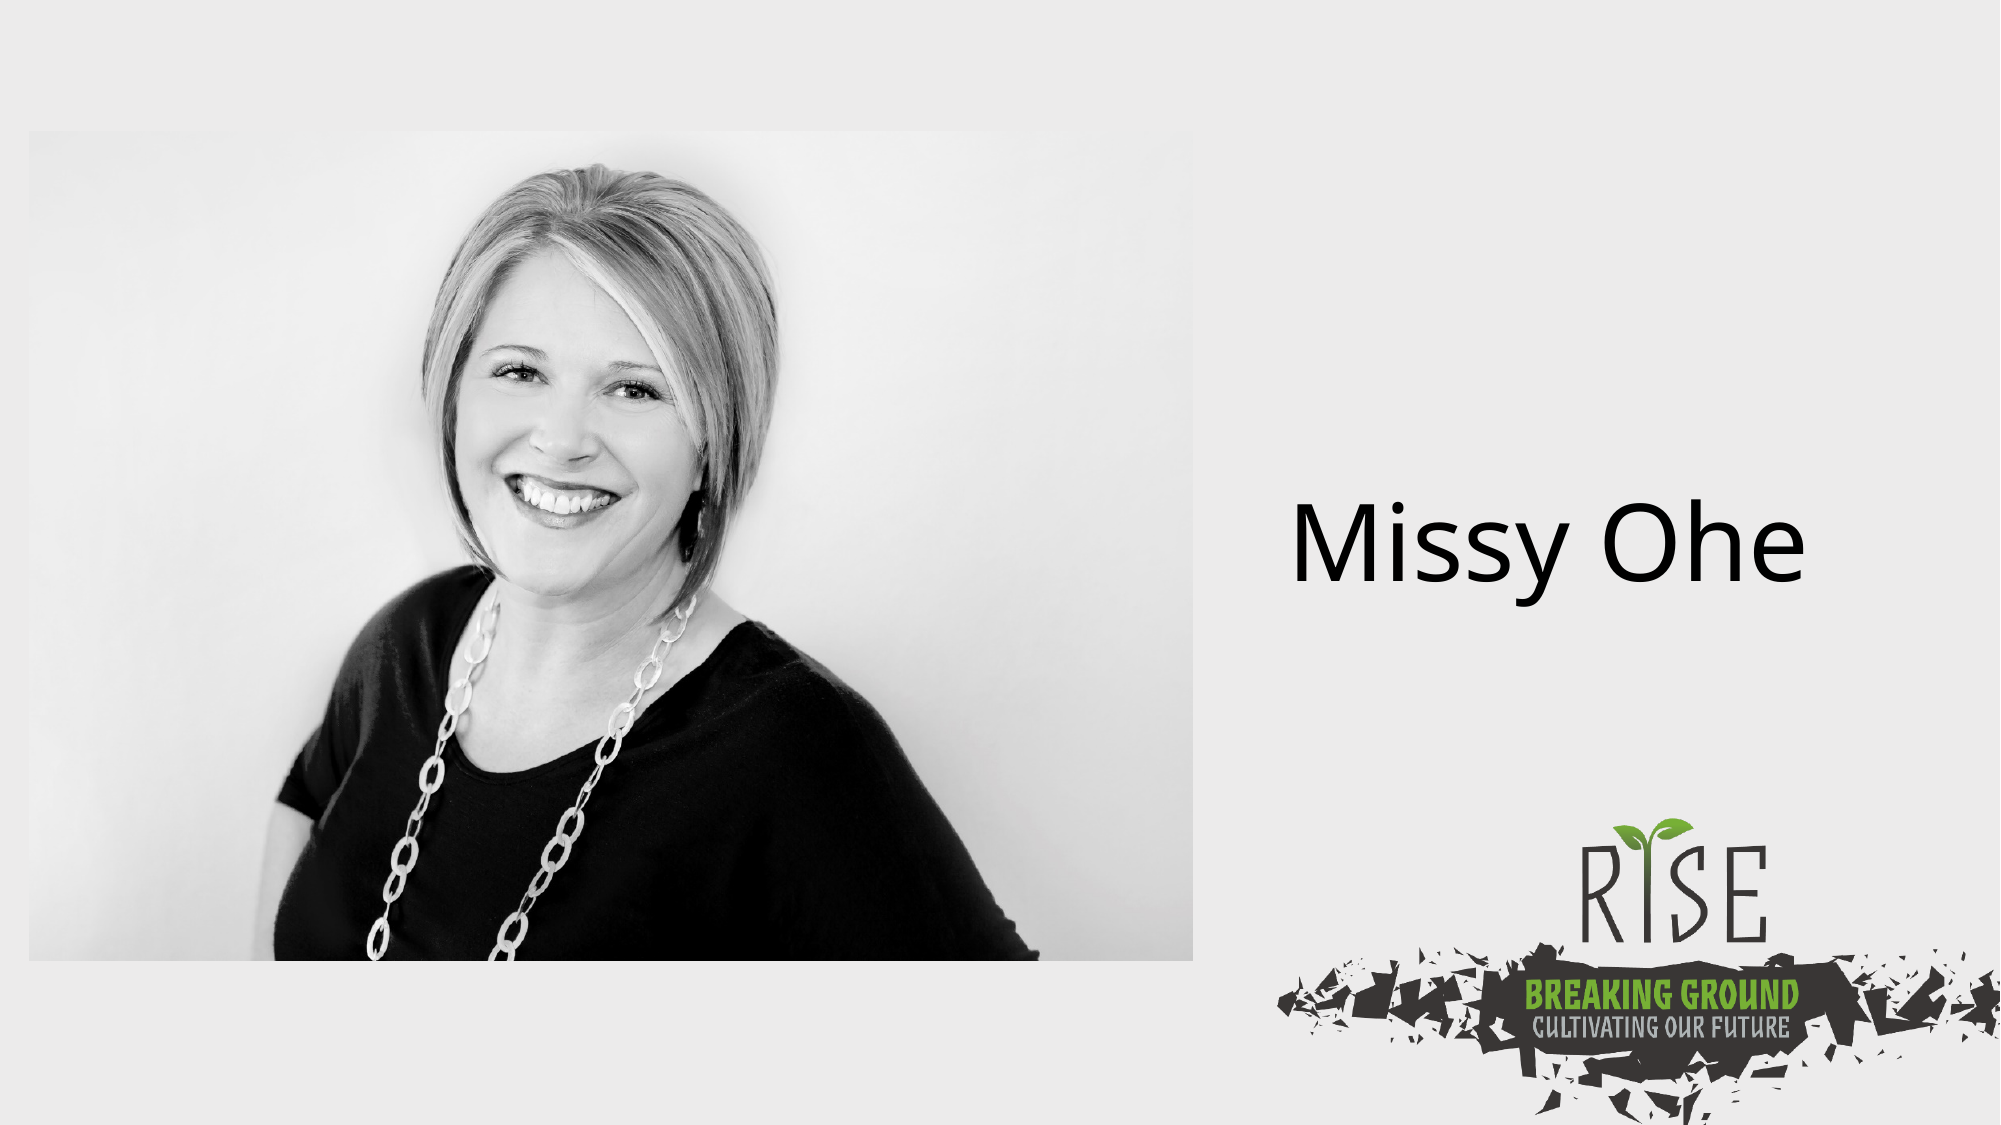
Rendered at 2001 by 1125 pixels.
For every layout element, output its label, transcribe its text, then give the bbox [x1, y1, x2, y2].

picture [29, 131, 1193, 961]
title Missy Ohe [1244, 437, 1865, 655]
picture [1253, 798, 2000, 1125]
